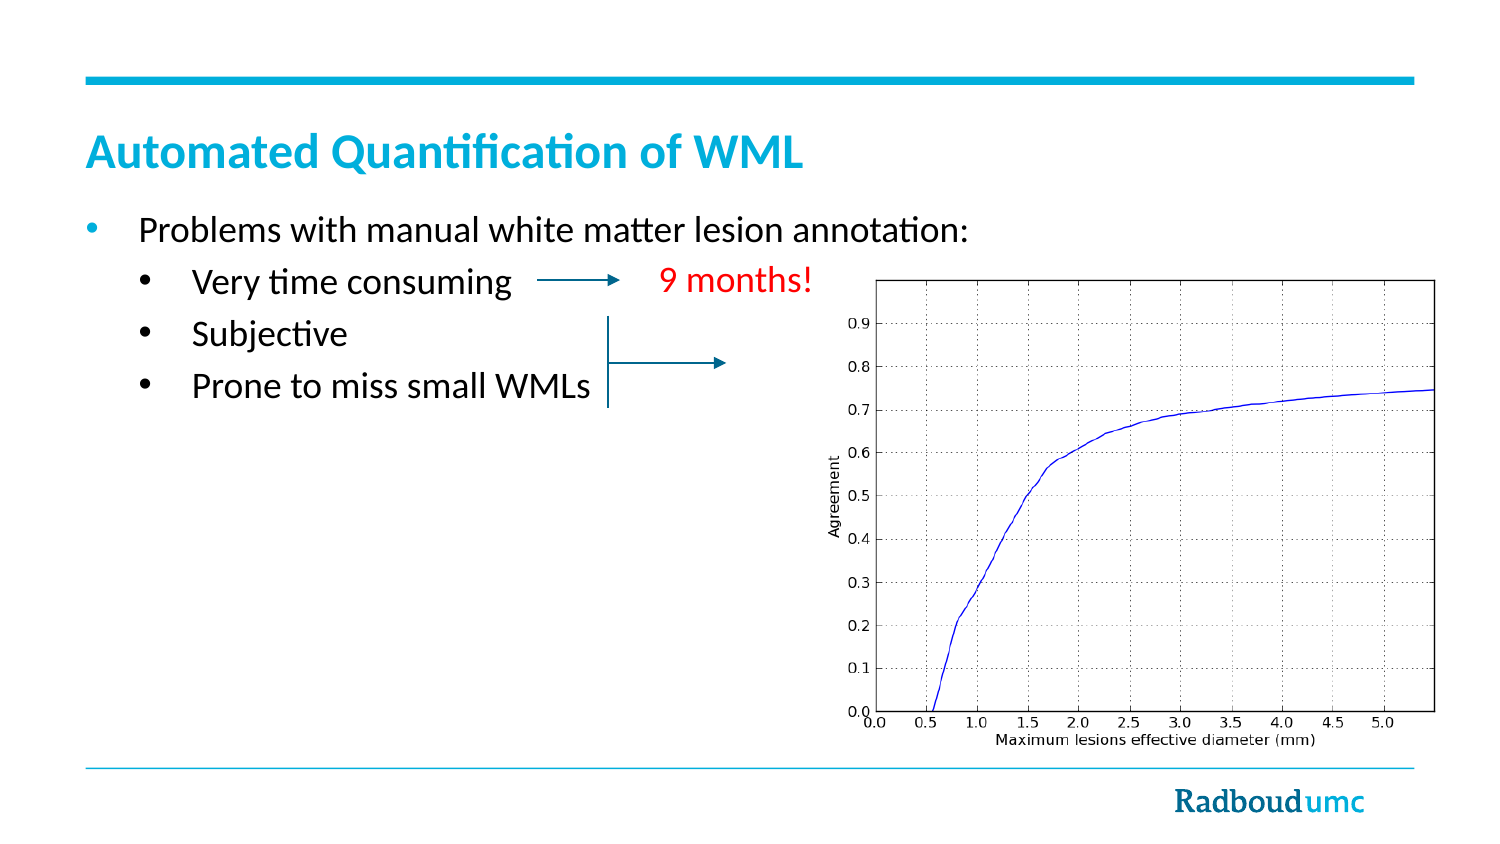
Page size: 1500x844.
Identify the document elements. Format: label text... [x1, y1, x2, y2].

title Automated Quantification of WML [85, 91, 1415, 179]
list Problems with manual white matter lesion annotation: Very time consuming Subjective Prone to miss small WMLs [85, 197, 1415, 715]
picture [785, 226, 1500, 765]
